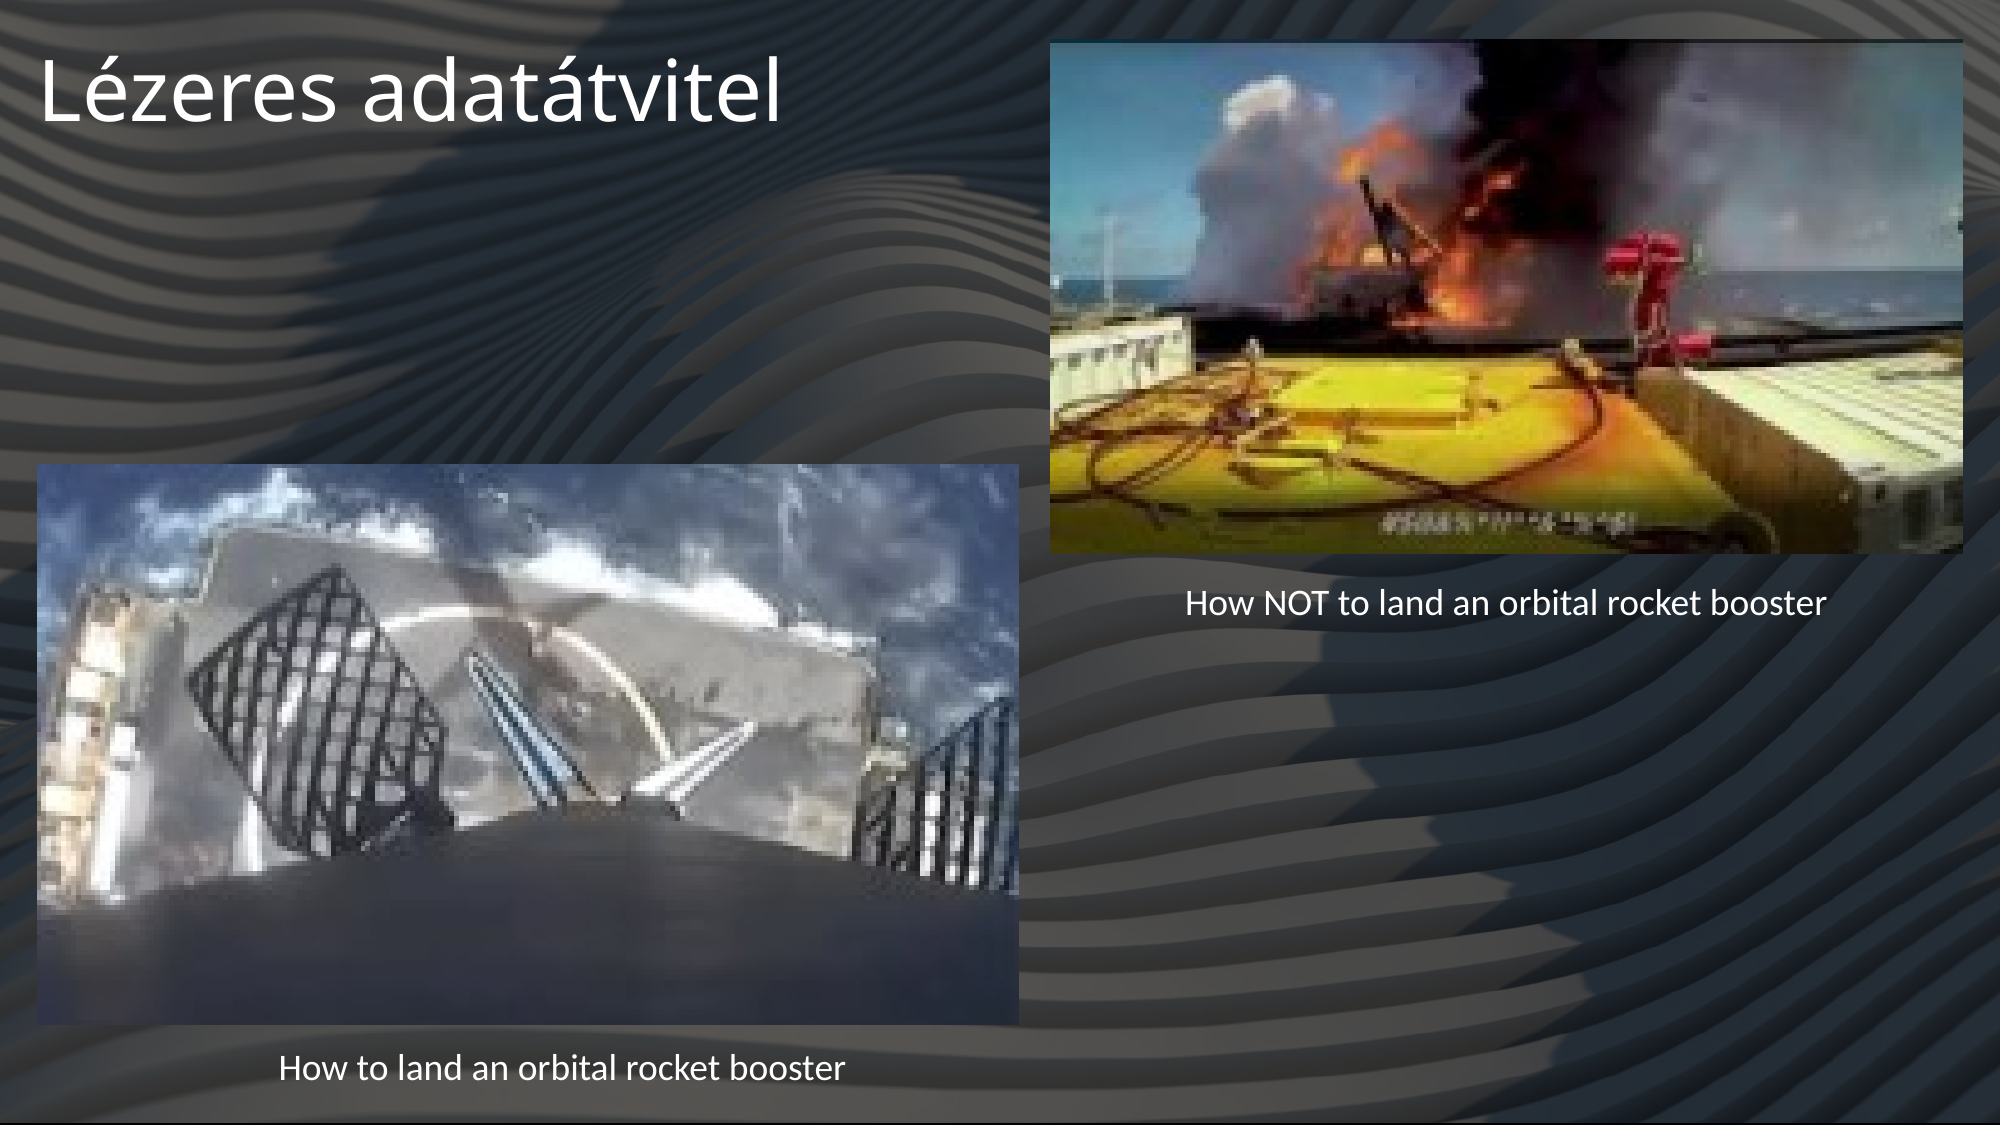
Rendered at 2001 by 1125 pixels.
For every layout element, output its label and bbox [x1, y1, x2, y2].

text_box [1049, 38, 1963, 555]
text_box [36, 464, 1020, 1025]
picture [0, 0, 2000, 1123]
